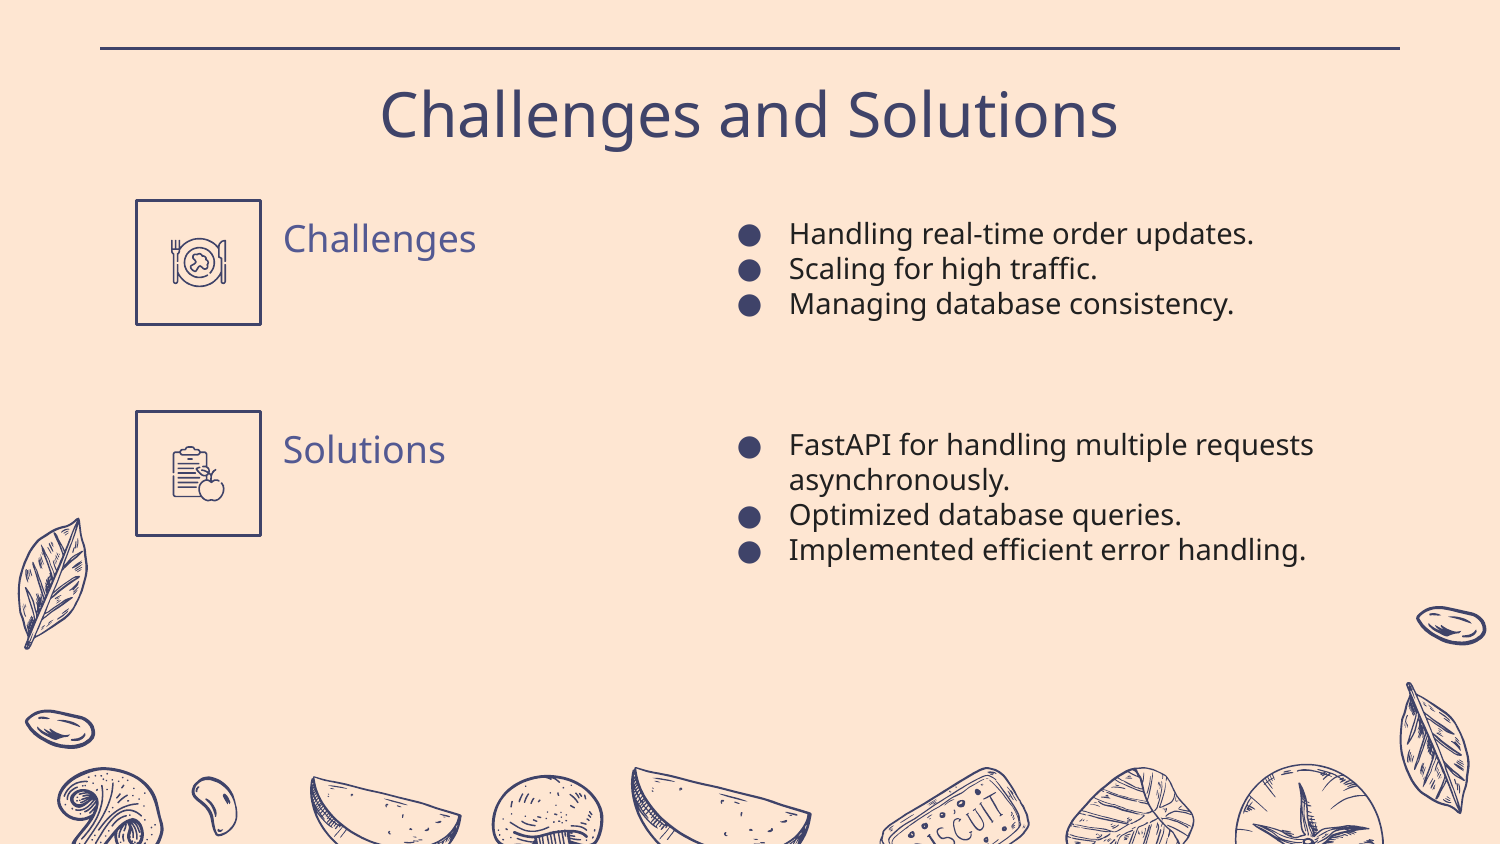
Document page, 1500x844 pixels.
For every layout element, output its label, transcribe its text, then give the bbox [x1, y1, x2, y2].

text_box [172, 446, 225, 502]
text_box [171, 237, 227, 288]
title Challenges [267, 200, 692, 261]
title Solutions [267, 411, 699, 472]
title Challenges and Solutions [118, 60, 1382, 150]
subtitle Handling real-time order updates. Scaling for high traffic. Managing database consistency. [698, 200, 1364, 360]
text_box [136, 200, 261, 325]
text_box [136, 411, 261, 536]
subtitle FastAPI for handling multiple requests asynchronously. Optimized database queries. Implemented efficient error handling. [698, 411, 1364, 649]
